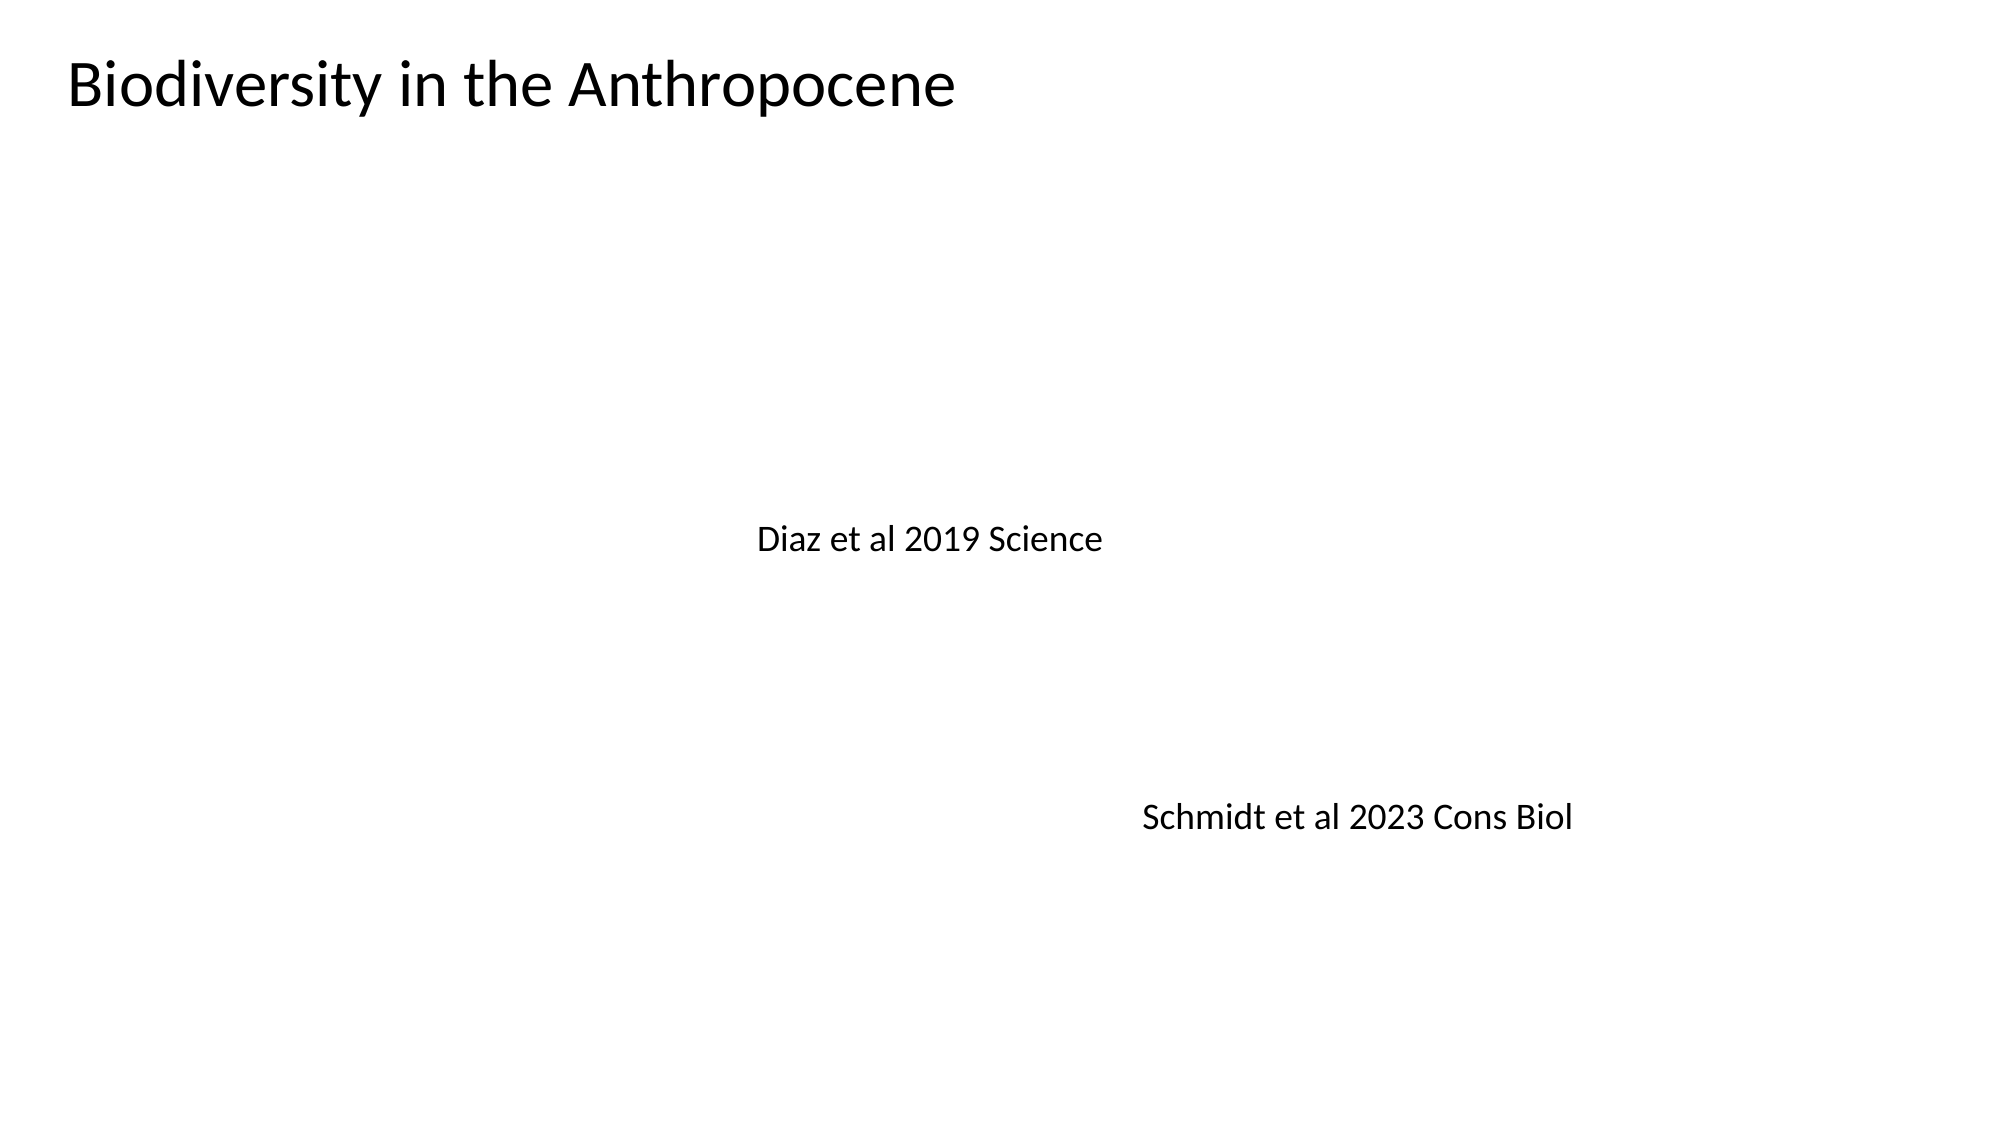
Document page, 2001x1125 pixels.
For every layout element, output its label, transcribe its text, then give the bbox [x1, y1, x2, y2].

text_box Biodiversity in the Anthropocene [52, 32, 972, 128]
text_box Schmidt et al 2023 Cons Biol [1127, 784, 1589, 845]
text_box Diaz et al 2019 Science [742, 506, 1119, 567]
